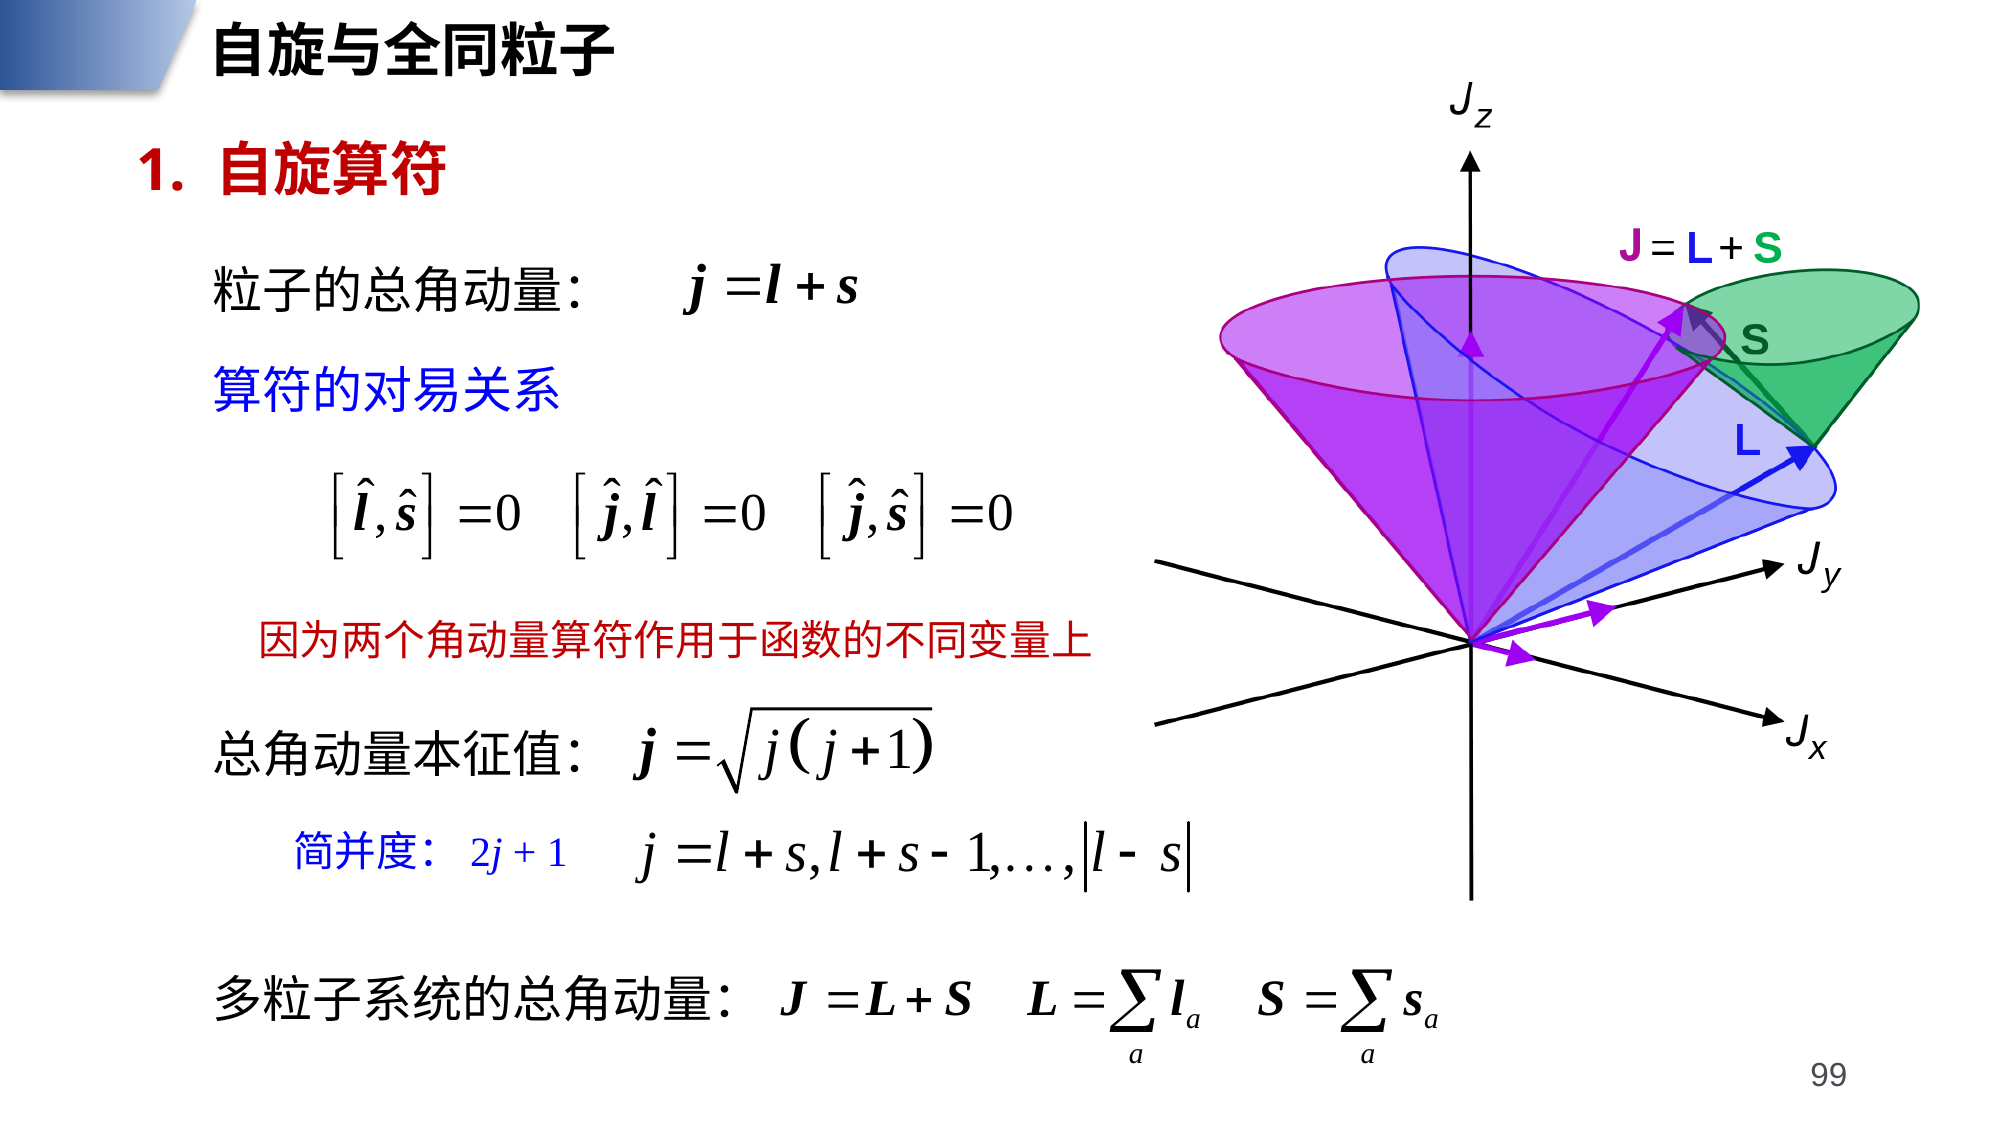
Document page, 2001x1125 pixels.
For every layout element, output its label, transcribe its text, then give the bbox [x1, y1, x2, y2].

text_box 简并度：2j + 1 [278, 817, 583, 883]
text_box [671, 251, 871, 327]
text_box 算符的对易关系 [197, 351, 578, 427]
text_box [772, 959, 1453, 1076]
text_box 因为两个角动量算符作用于函数的不同变量上 [238, 581, 1113, 672]
text_box 自旋与全同粒子 [194, 13, 632, 92]
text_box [622, 697, 1202, 901]
text_box 粒子的总角动量： [197, 251, 628, 327]
slide_number 99 [1412, 1042, 1863, 1103]
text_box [321, 463, 1023, 570]
text_box 总角动量本征值： [197, 715, 622, 791]
text_box 多粒子系统的总角动量： [198, 960, 772, 1036]
picture [1154, 82, 1920, 901]
text_box 1. 自旋算符 [121, 124, 464, 210]
